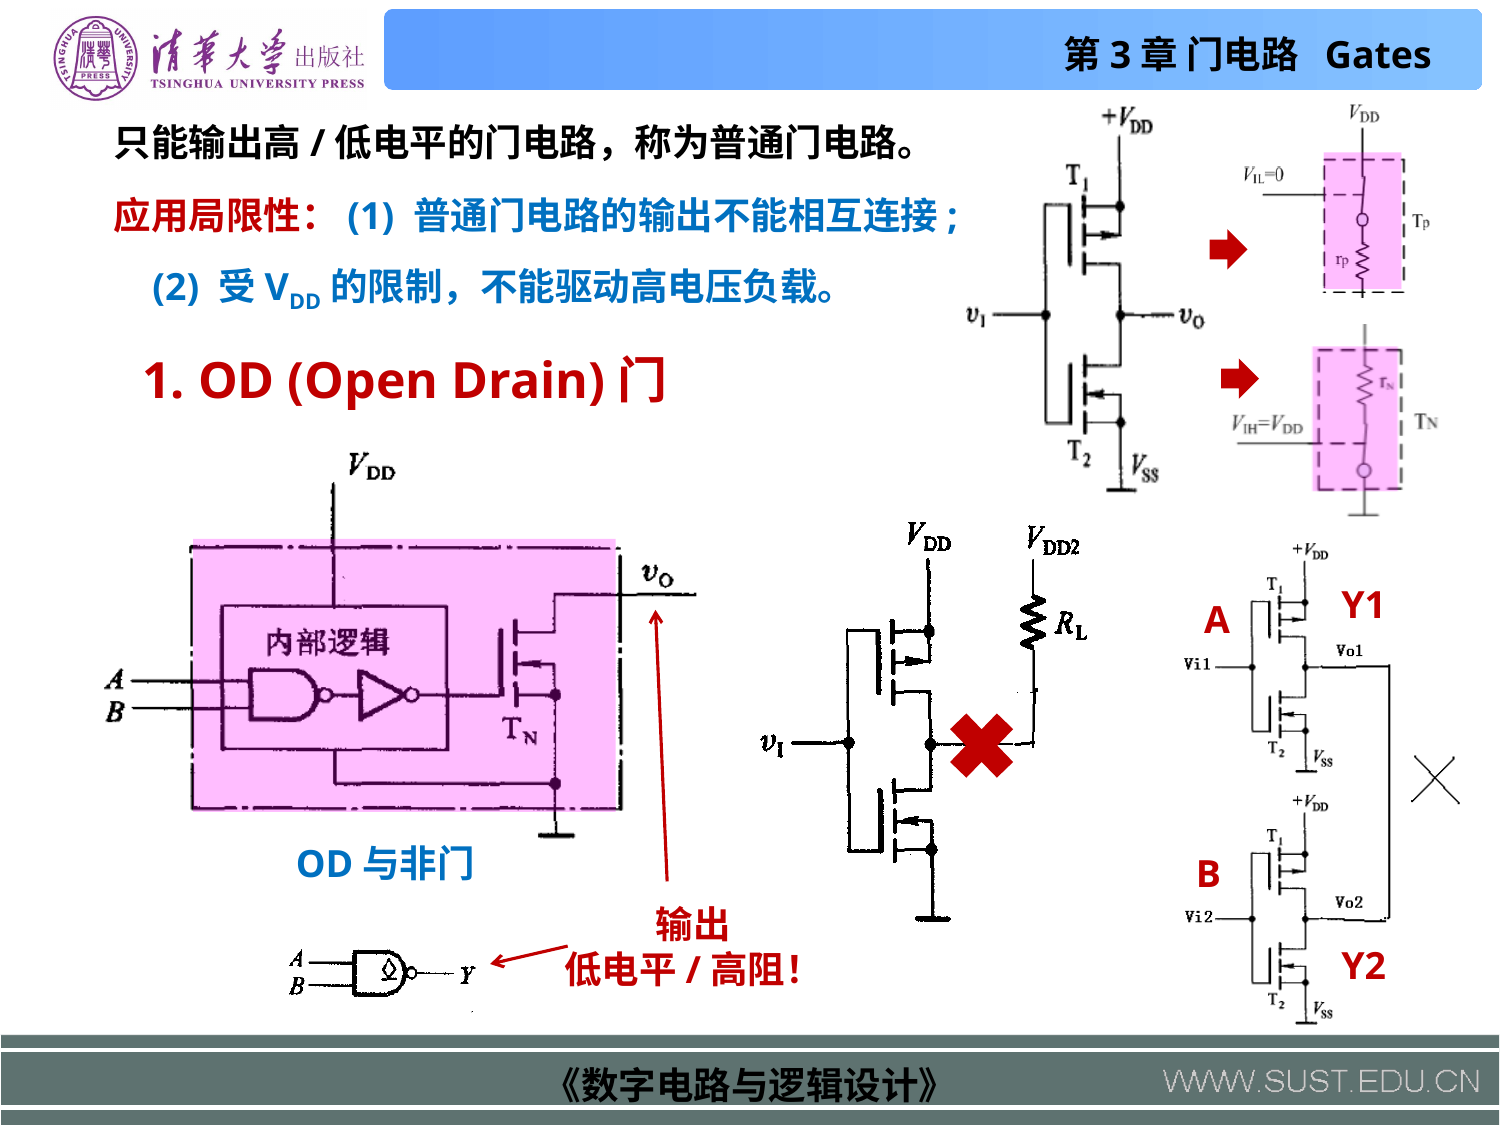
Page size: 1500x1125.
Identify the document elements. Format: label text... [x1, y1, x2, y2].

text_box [85, 439, 712, 862]
picture [1181, 538, 1467, 1030]
picture [966, 98, 1210, 496]
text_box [1222, 324, 1446, 523]
picture [50, 8, 367, 110]
text_box OD与非门 [281, 862, 490, 893]
text_box 输出 低电平/高阻！ [549, 893, 838, 998]
text_box 1. OD (Open Drain)门 [127, 340, 712, 416]
text_box 只能输出高/低电平的门电路，称为普通门电路。 [98, 111, 957, 162]
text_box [748, 511, 1101, 935]
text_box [273, 934, 486, 1018]
text_box [1210, 229, 1236, 270]
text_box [1236, 92, 1431, 298]
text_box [490, 946, 568, 964]
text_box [655, 609, 668, 882]
text_box 电平表 [1151, 1057, 1492, 1105]
text_box 应用局限性：(1) 普通门电路的输出不能相互连接; (2) 受VDD的限制，不能驱动高电压负载。 [98, 162, 966, 322]
